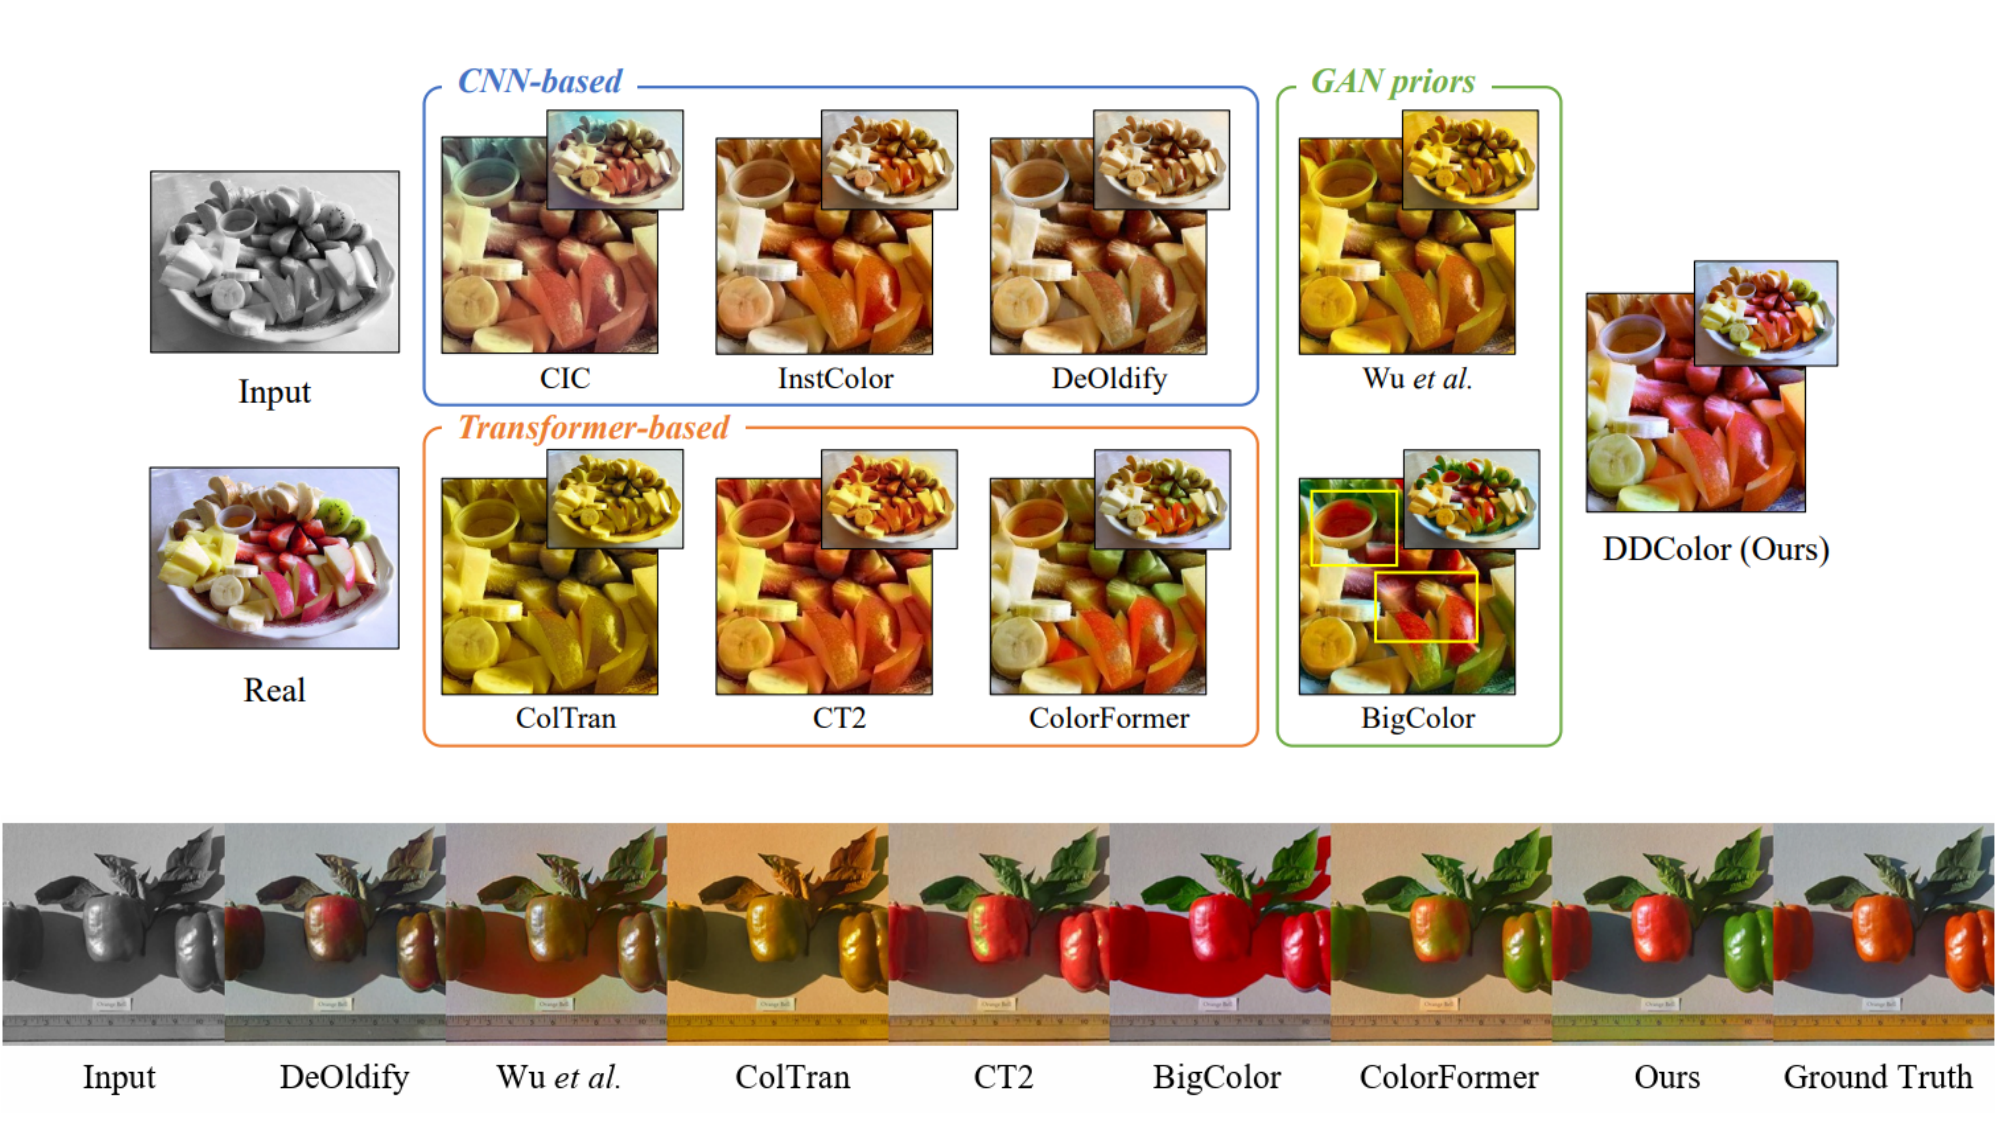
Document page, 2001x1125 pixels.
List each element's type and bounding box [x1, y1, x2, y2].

picture [0, 815, 2000, 1113]
picture [133, 54, 1867, 769]
